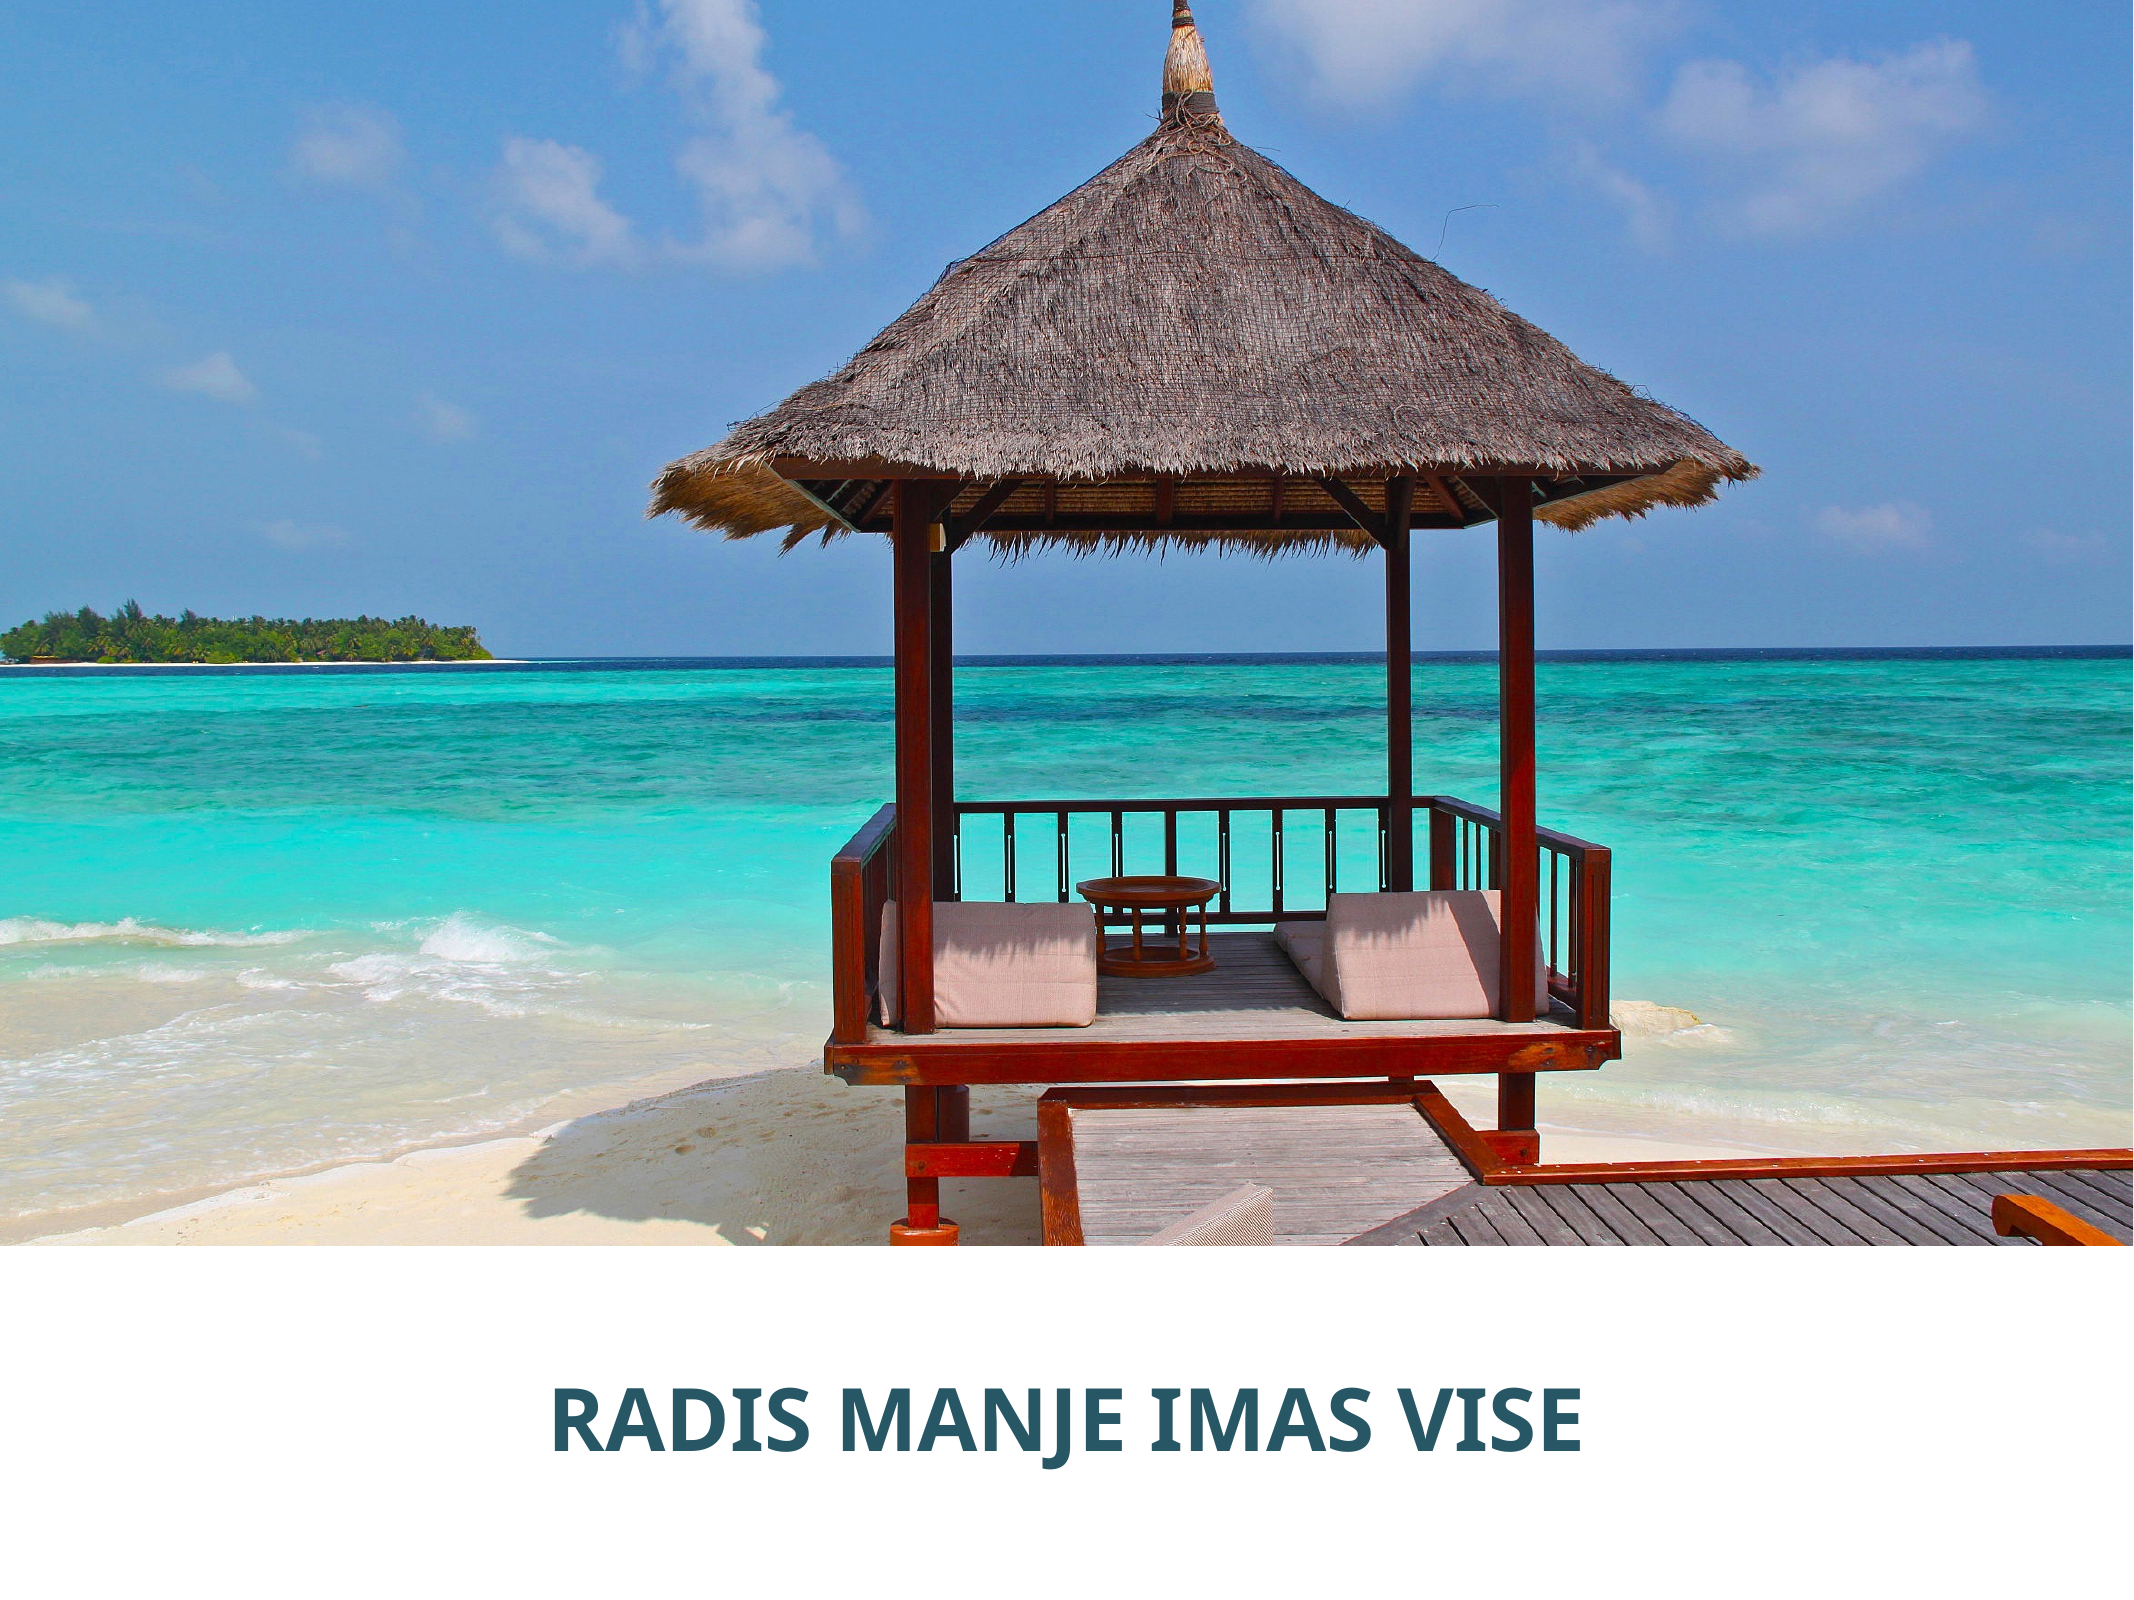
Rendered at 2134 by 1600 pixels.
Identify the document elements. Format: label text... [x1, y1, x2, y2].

picture [0, 0, 2134, 1246]
title RADIS MANJE IMAS VISE [131, 1276, 2002, 1557]
